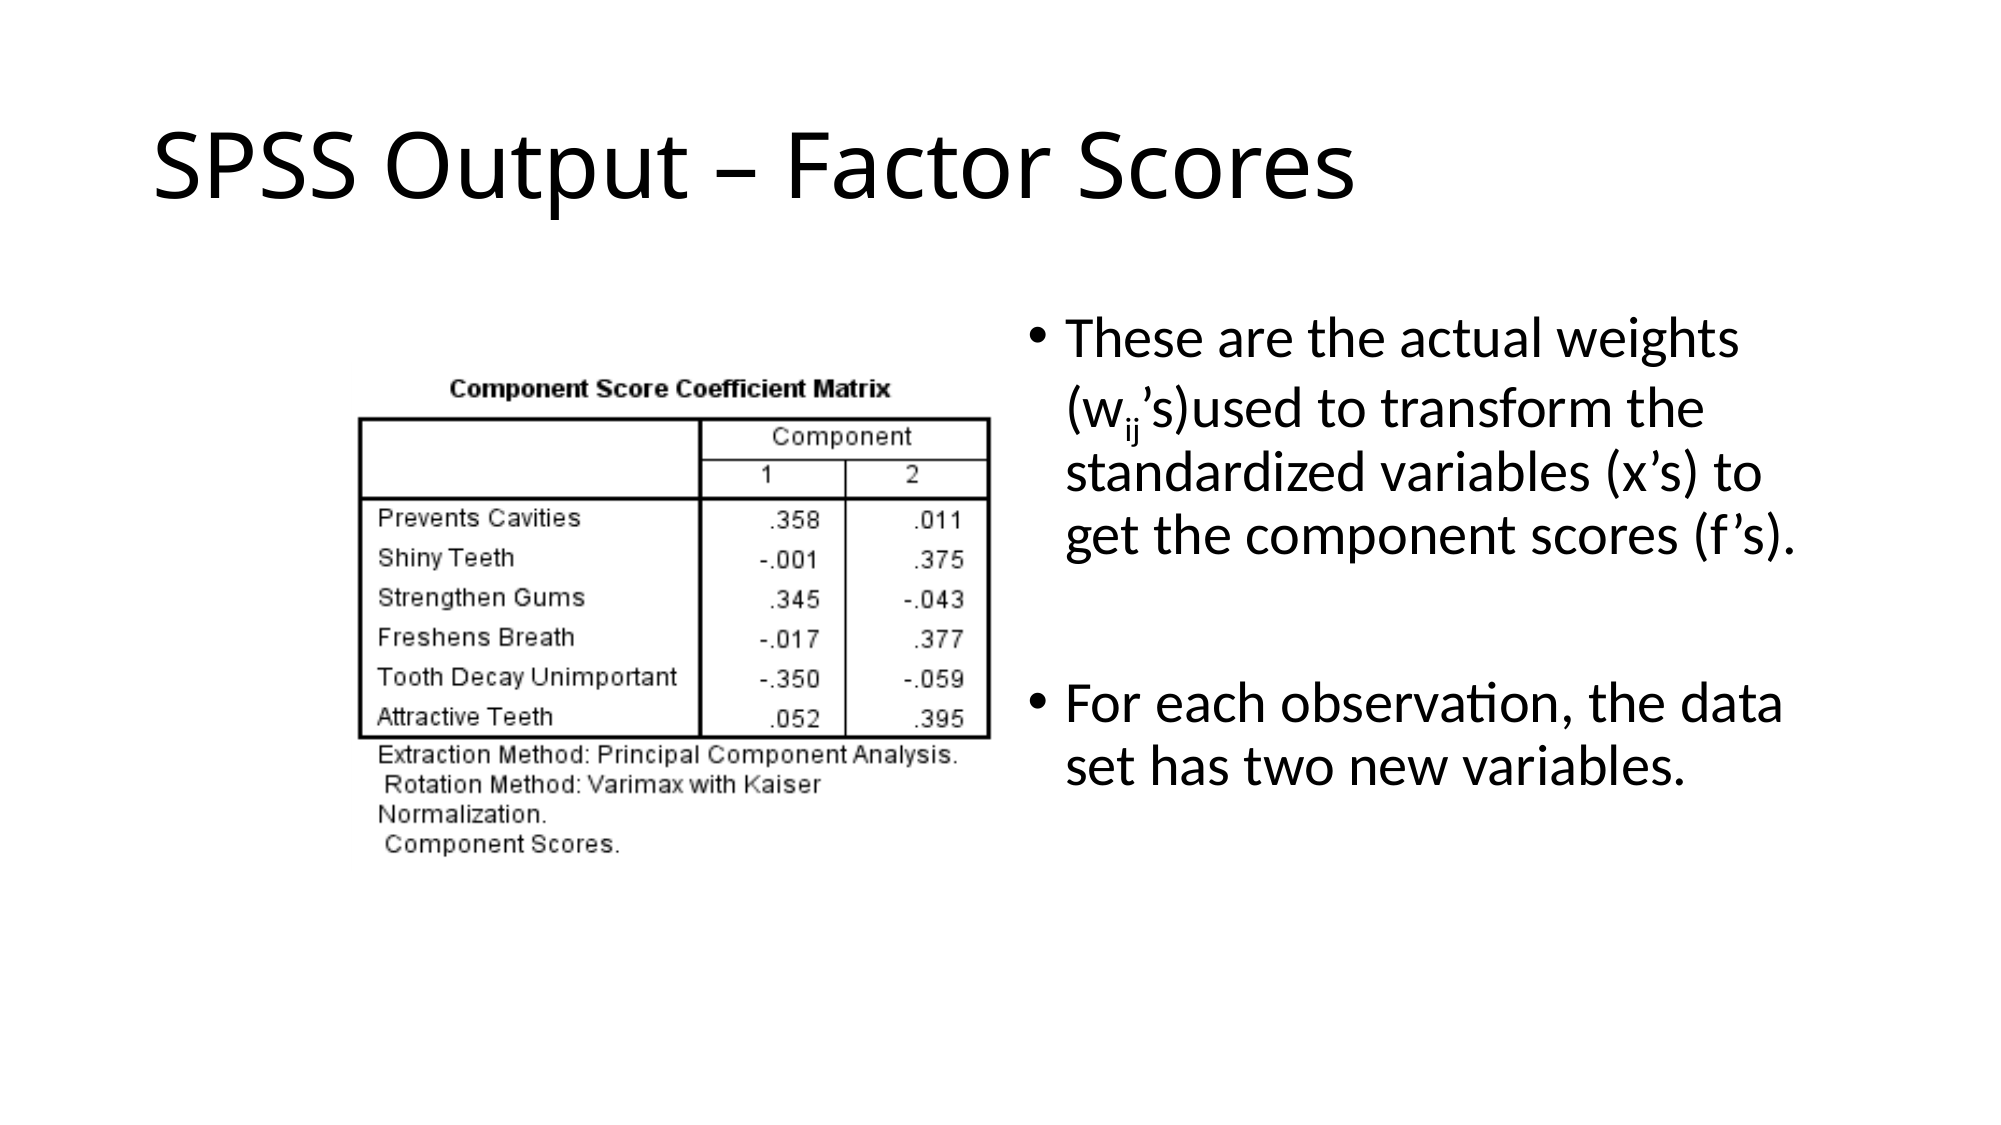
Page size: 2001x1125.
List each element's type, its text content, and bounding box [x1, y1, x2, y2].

title SPSS Output – Factor Scores [137, 59, 1863, 278]
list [349, 362, 1001, 871]
list These are the actual weights (wij’s)used to transform the standardized variables (x’s) to get the component scores (f’s). For each observation, the data set has two new variables. [1012, 299, 1863, 1014]
